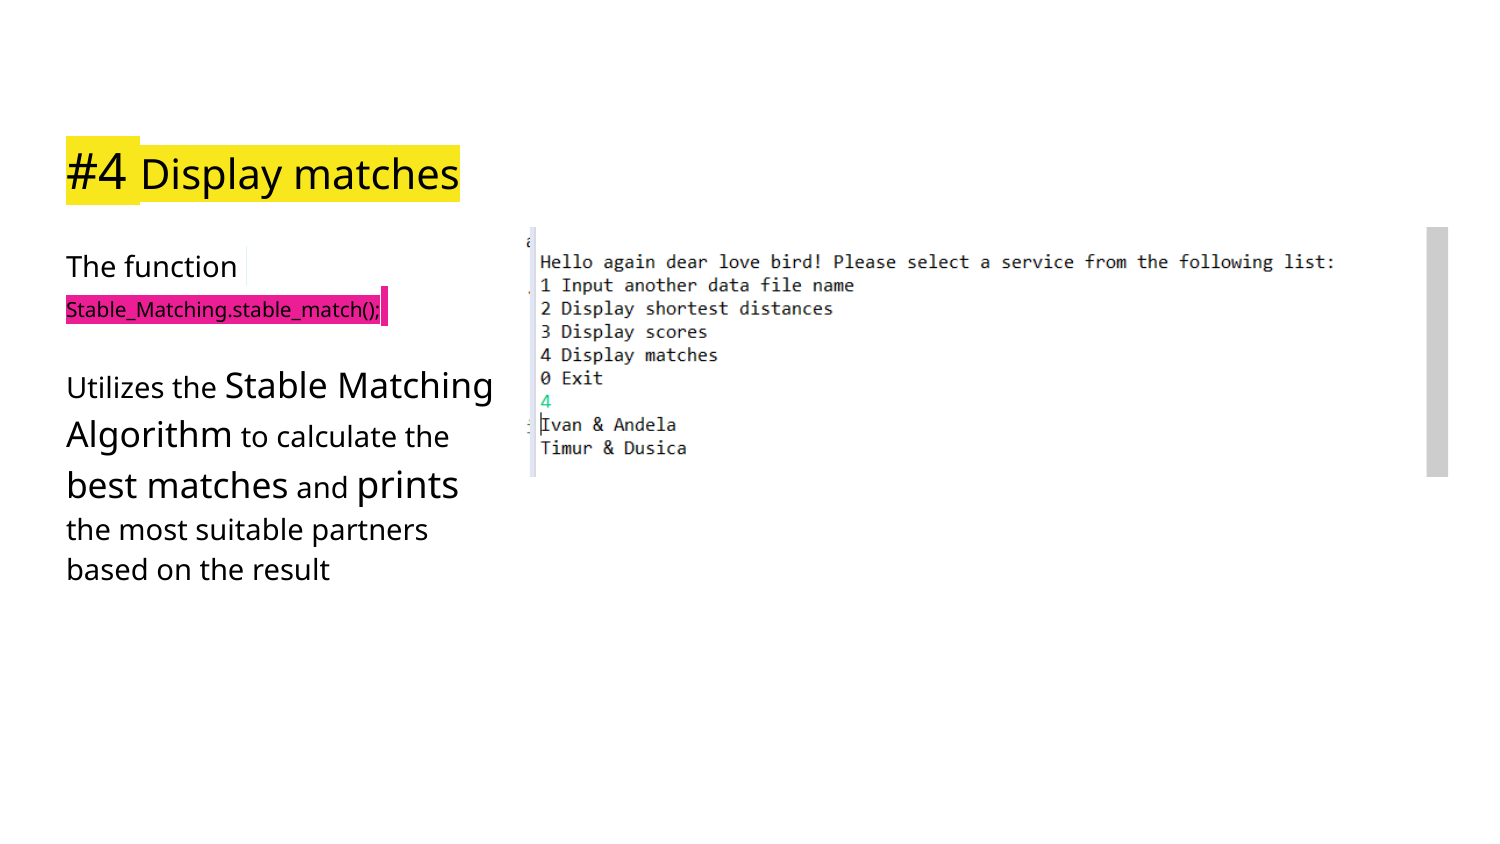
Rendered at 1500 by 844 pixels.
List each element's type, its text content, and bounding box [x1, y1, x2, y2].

list The function Stable_Matching.stable_match(); Utilizes the Stable Matching Algorithm to calculate the best matches and prints the most suitable partners based on the result [51, 227, 512, 750]
picture [526, 227, 1449, 477]
title #4 Display matches [51, 91, 512, 216]
